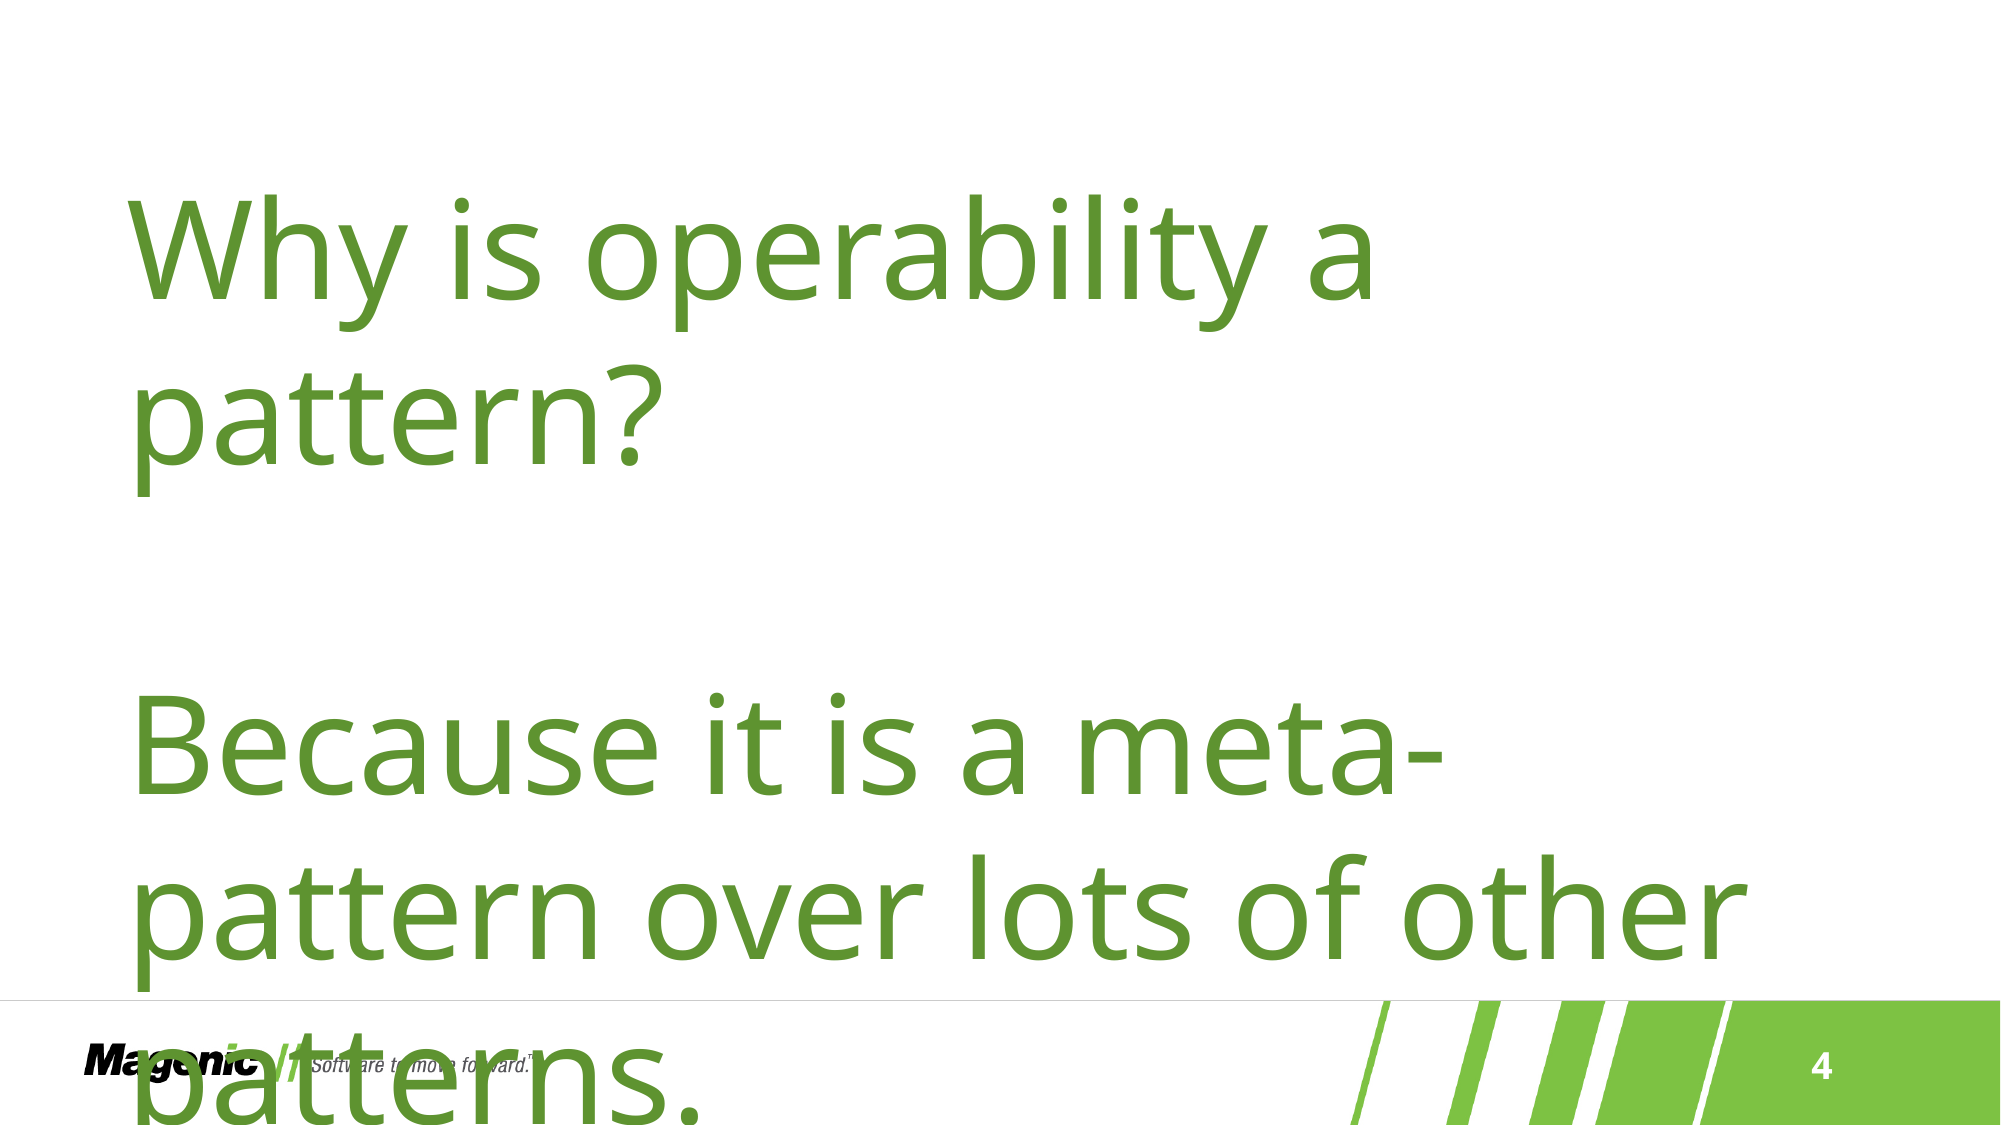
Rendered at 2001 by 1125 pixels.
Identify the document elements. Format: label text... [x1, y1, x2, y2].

picture [0, 0, 2001, 1125]
text_box Why is operability a pattern? Because it is a meta-pattern over lots of other patterns. [111, 154, 1846, 1125]
